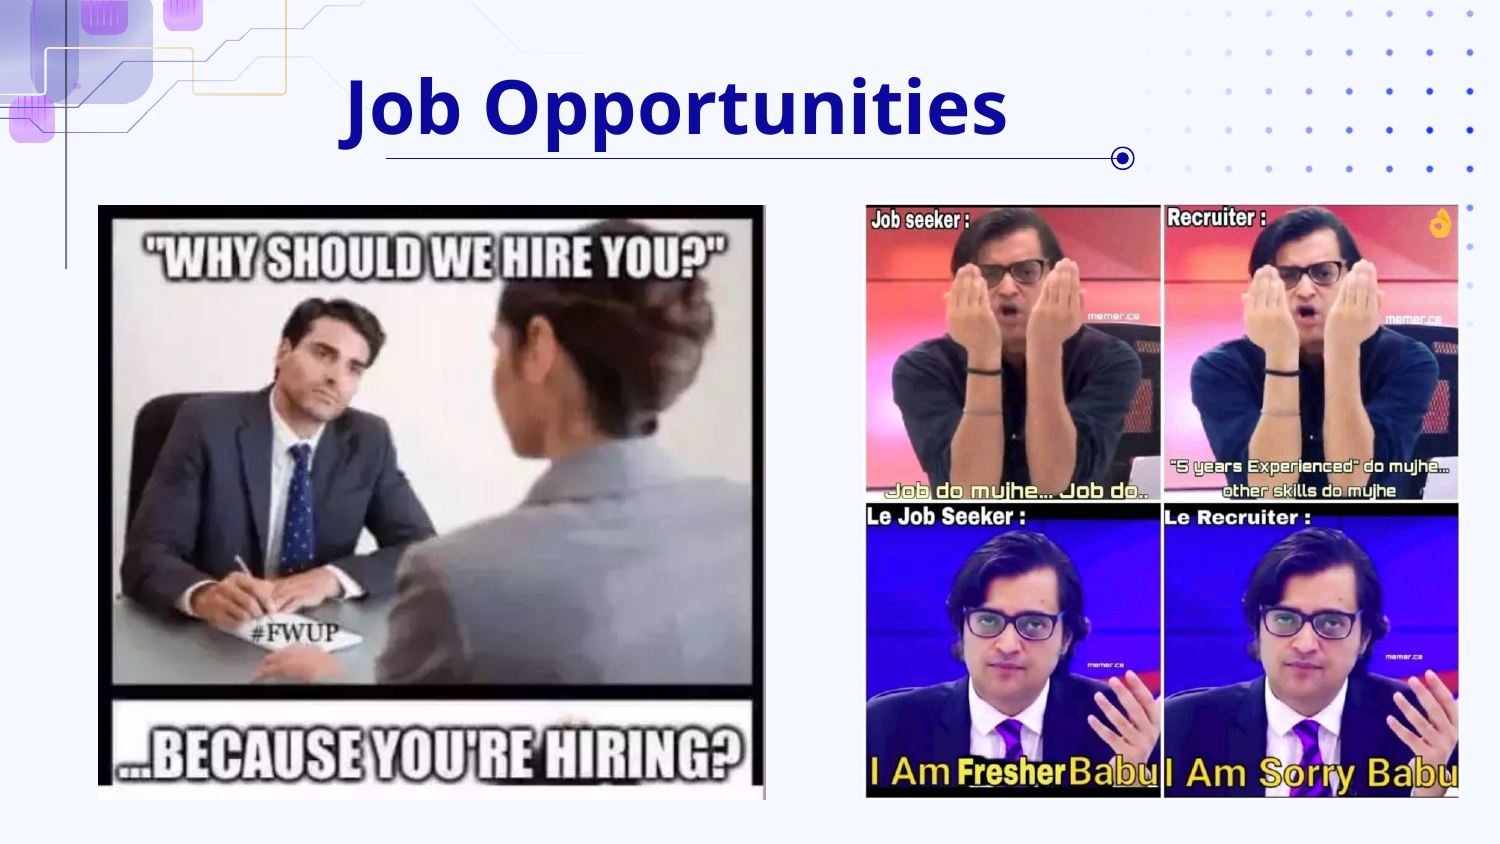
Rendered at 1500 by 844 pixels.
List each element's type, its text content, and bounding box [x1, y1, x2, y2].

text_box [385, 147, 1110, 170]
title Job Opportunities [328, 34, 1110, 174]
picture [862, 0, 1500, 801]
picture [97, 205, 766, 801]
